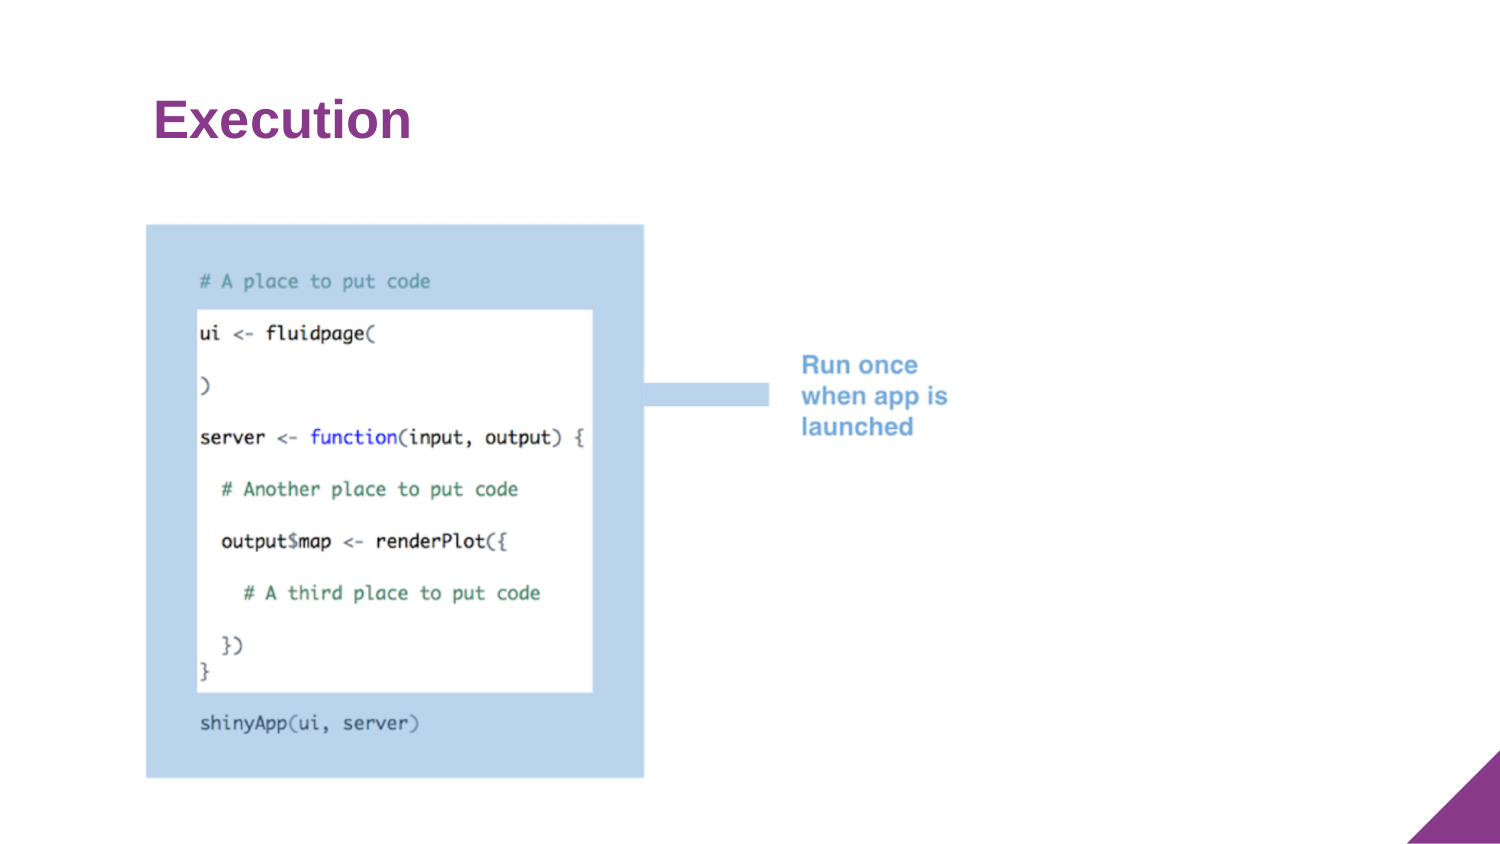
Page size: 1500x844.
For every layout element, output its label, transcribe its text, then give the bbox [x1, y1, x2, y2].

title Execution [138, 69, 668, 209]
picture [138, 209, 989, 794]
